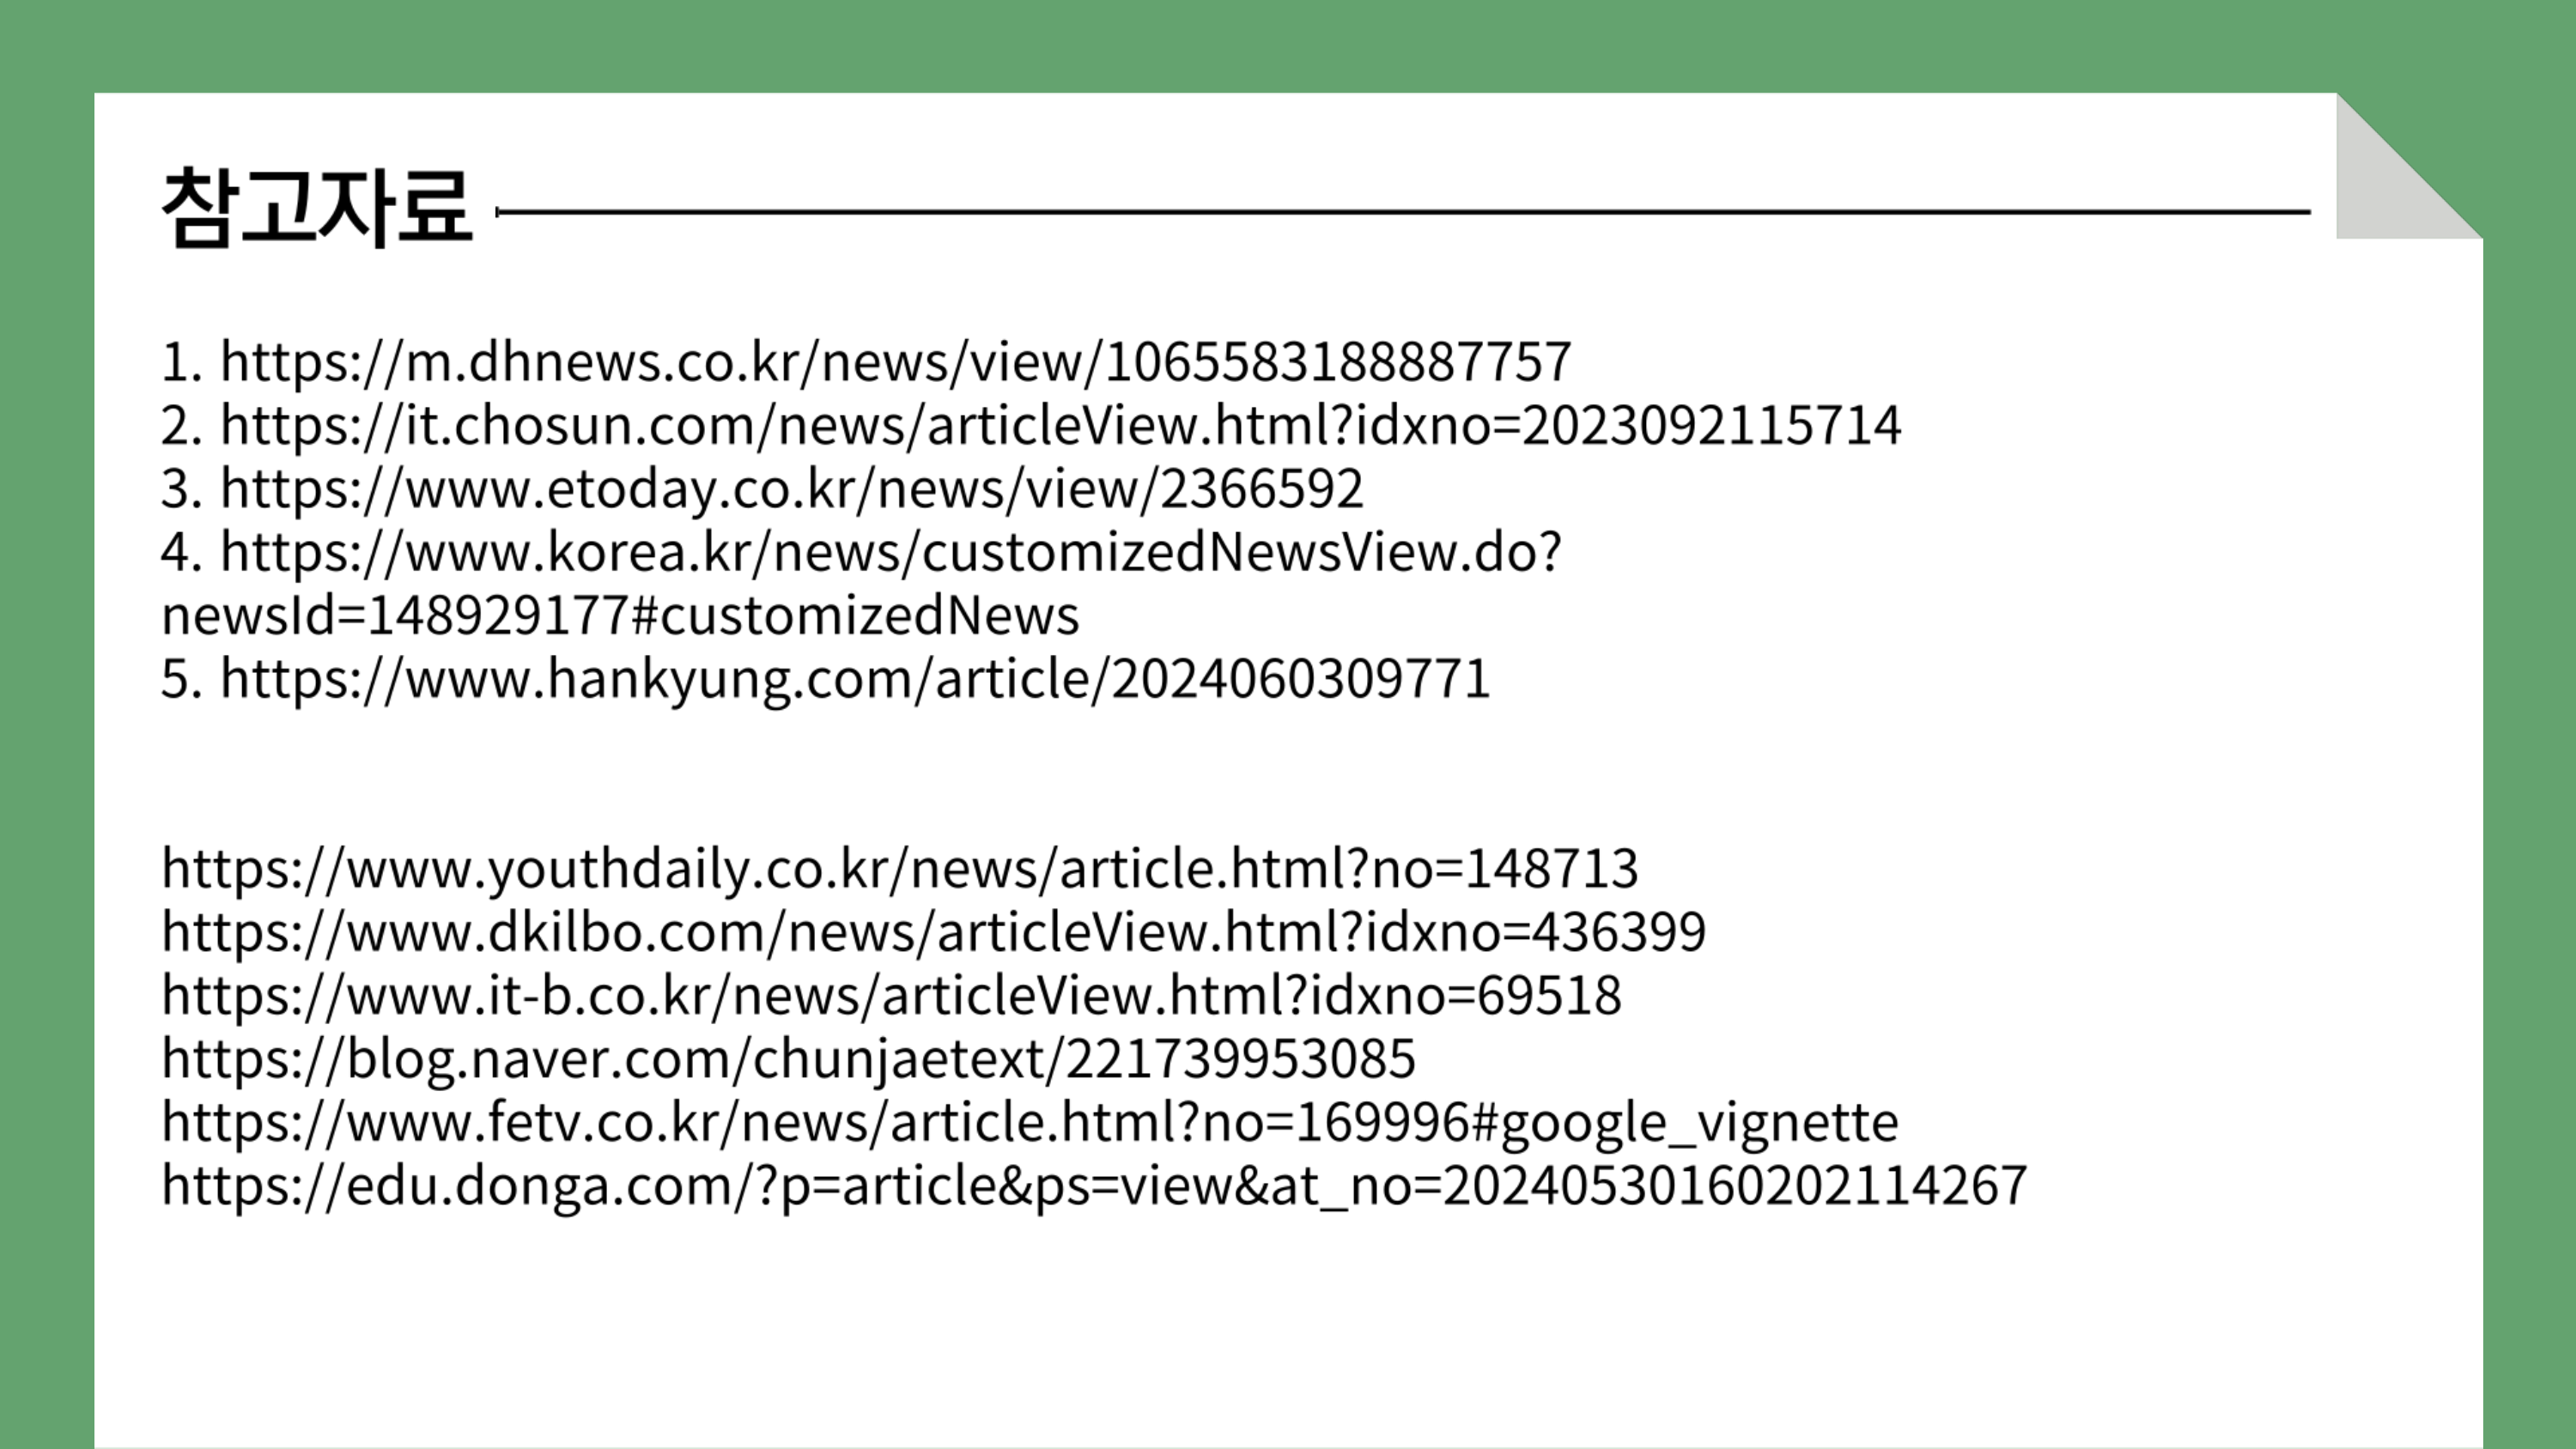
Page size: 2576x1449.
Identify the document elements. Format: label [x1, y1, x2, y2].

picture [94, 93, 2483, 1449]
